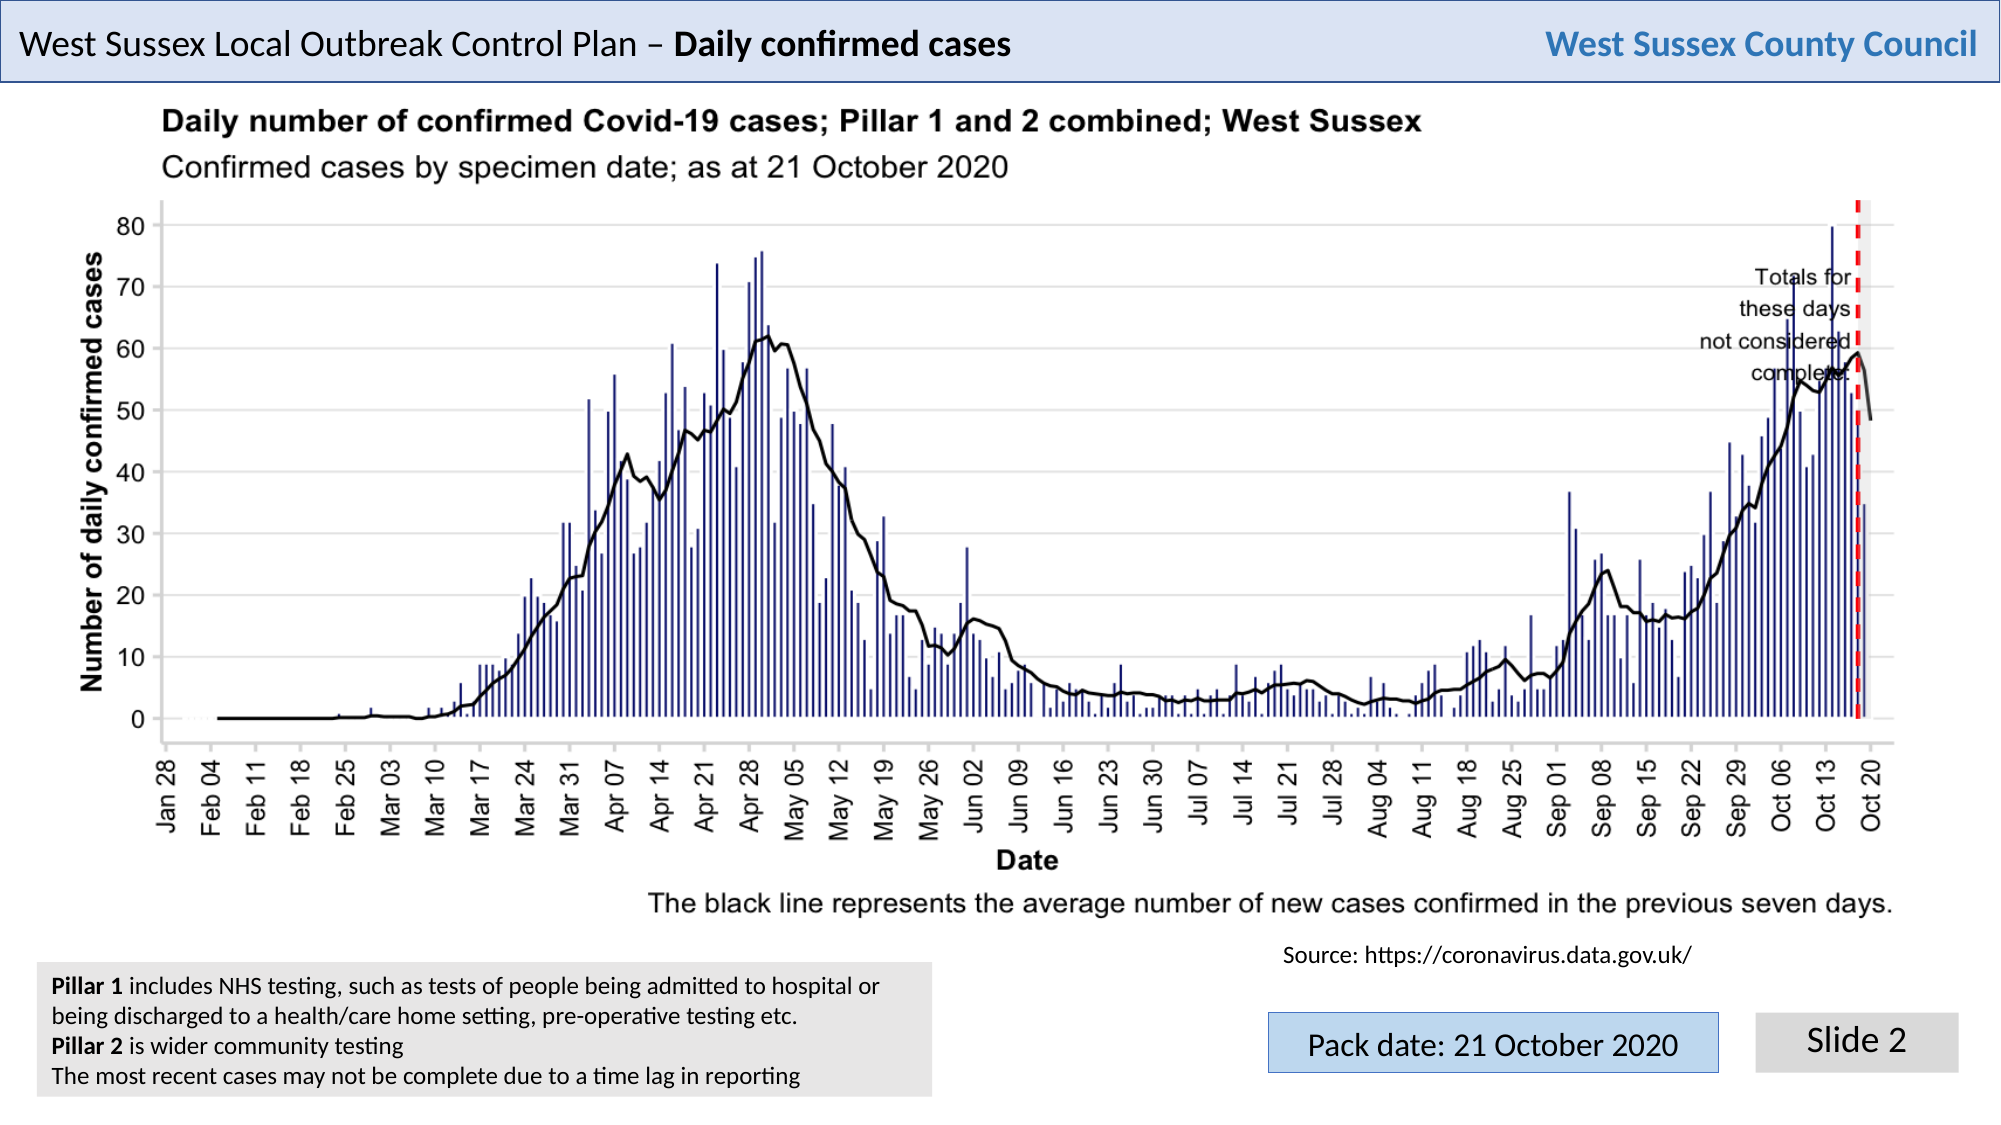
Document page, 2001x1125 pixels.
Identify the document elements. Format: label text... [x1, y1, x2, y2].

picture [63, 91, 1912, 935]
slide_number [1268, 1012, 1719, 1073]
list Slide 2 [1755, 1012, 1959, 1073]
list Source: https://coronavirus.data.gov.uk/ [1268, 935, 1912, 995]
